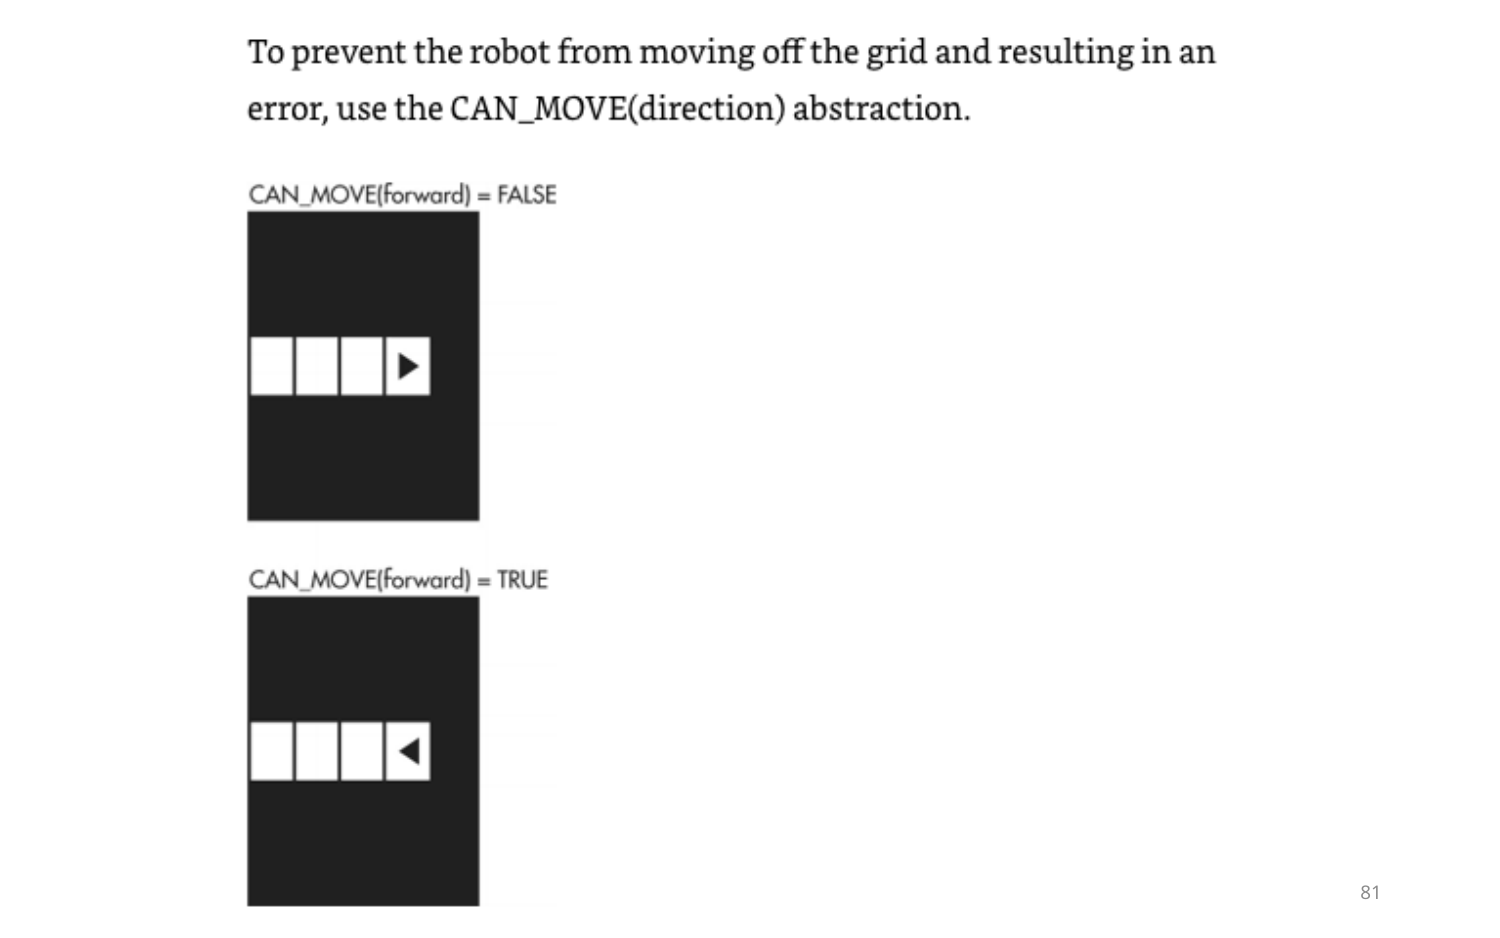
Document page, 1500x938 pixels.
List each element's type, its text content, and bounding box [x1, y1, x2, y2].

slide_number 81 [1309, 868, 1397, 919]
picture [191, 0, 1309, 938]
